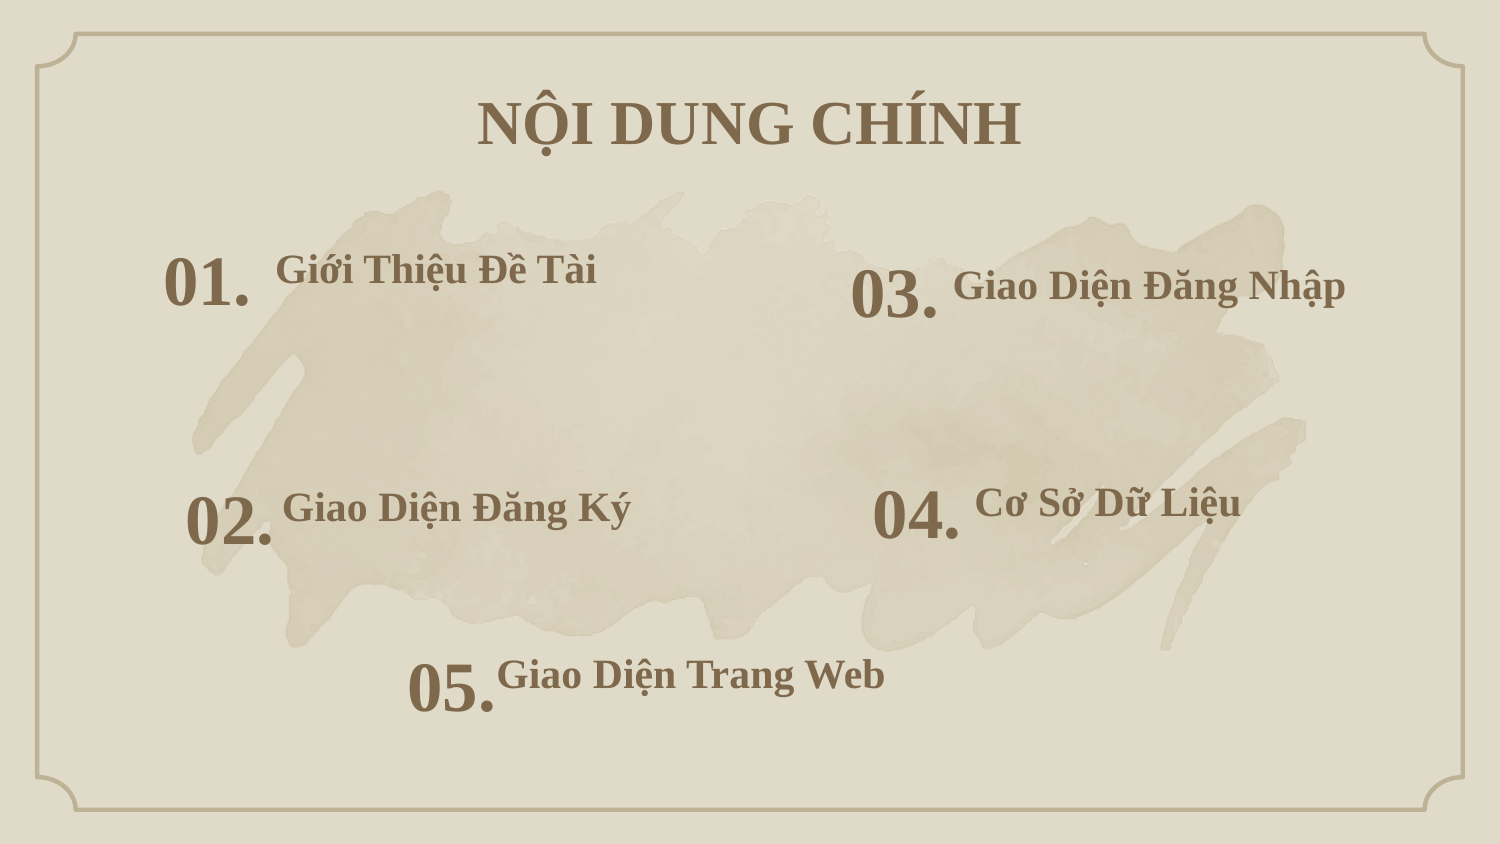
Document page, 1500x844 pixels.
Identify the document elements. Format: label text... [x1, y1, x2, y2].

title Giao Diện Đăng Nhập [955, 248, 1456, 318]
title Giới Thiệu Đề Tài [260, 232, 703, 301]
title 04. [826, 469, 977, 552]
title Cơ Sở Dữ Liệu [977, 469, 1316, 530]
title NỘI DUNG CHÍNH [117, 89, 1383, 150]
title 01. [117, 235, 267, 318]
text_box Giao Diện Trang Web [481, 642, 1096, 702]
title 03. [804, 248, 955, 331]
title Giao Diện Đăng Ký [290, 475, 730, 536]
text_box 05. [361, 642, 512, 724]
title 02. [139, 475, 290, 557]
